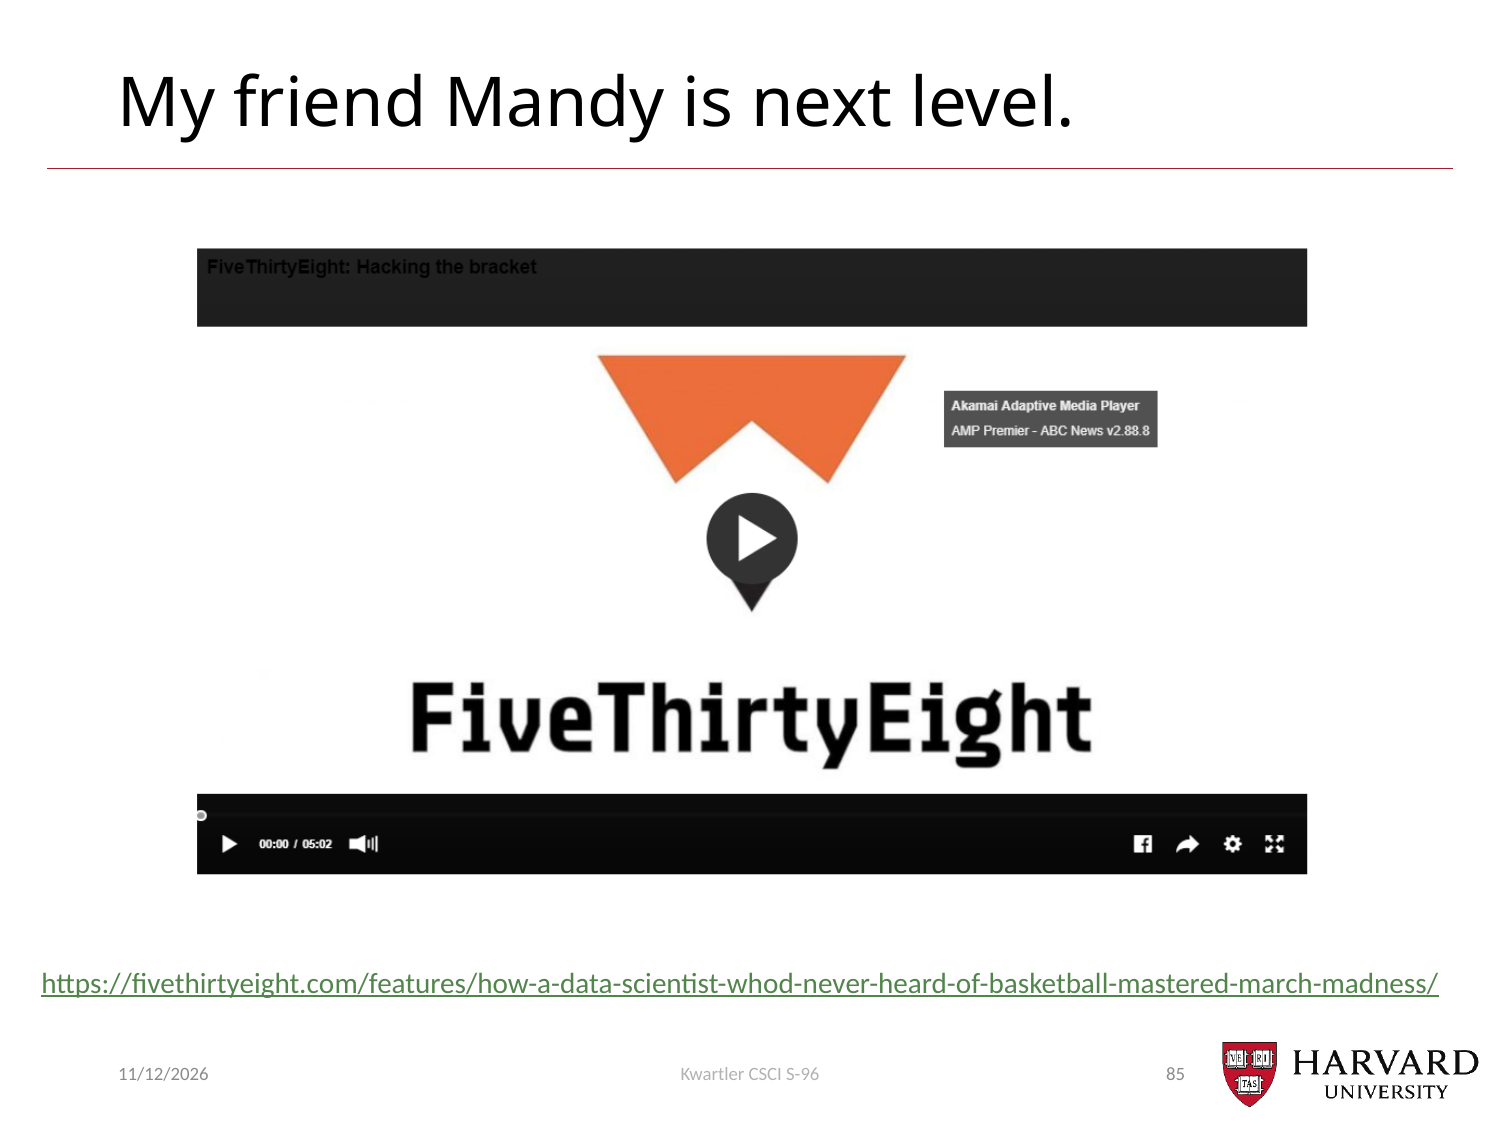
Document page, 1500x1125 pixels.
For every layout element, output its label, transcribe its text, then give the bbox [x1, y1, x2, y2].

slide_number 85 [1059, 1042, 1200, 1103]
title My friend Mandy is next level. [103, 59, 1397, 157]
text_box https://fivethirtyeight.com/features/how-a-data-scientist-whod-never-heard-of-basketball-mastered-march-madness/ [26, 956, 1474, 1007]
picture [183, 242, 1317, 883]
footer Kwartler CSCI S-96 [496, 1042, 1004, 1103]
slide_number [103, 1042, 441, 1103]
picture [1200, 1024, 1500, 1125]
